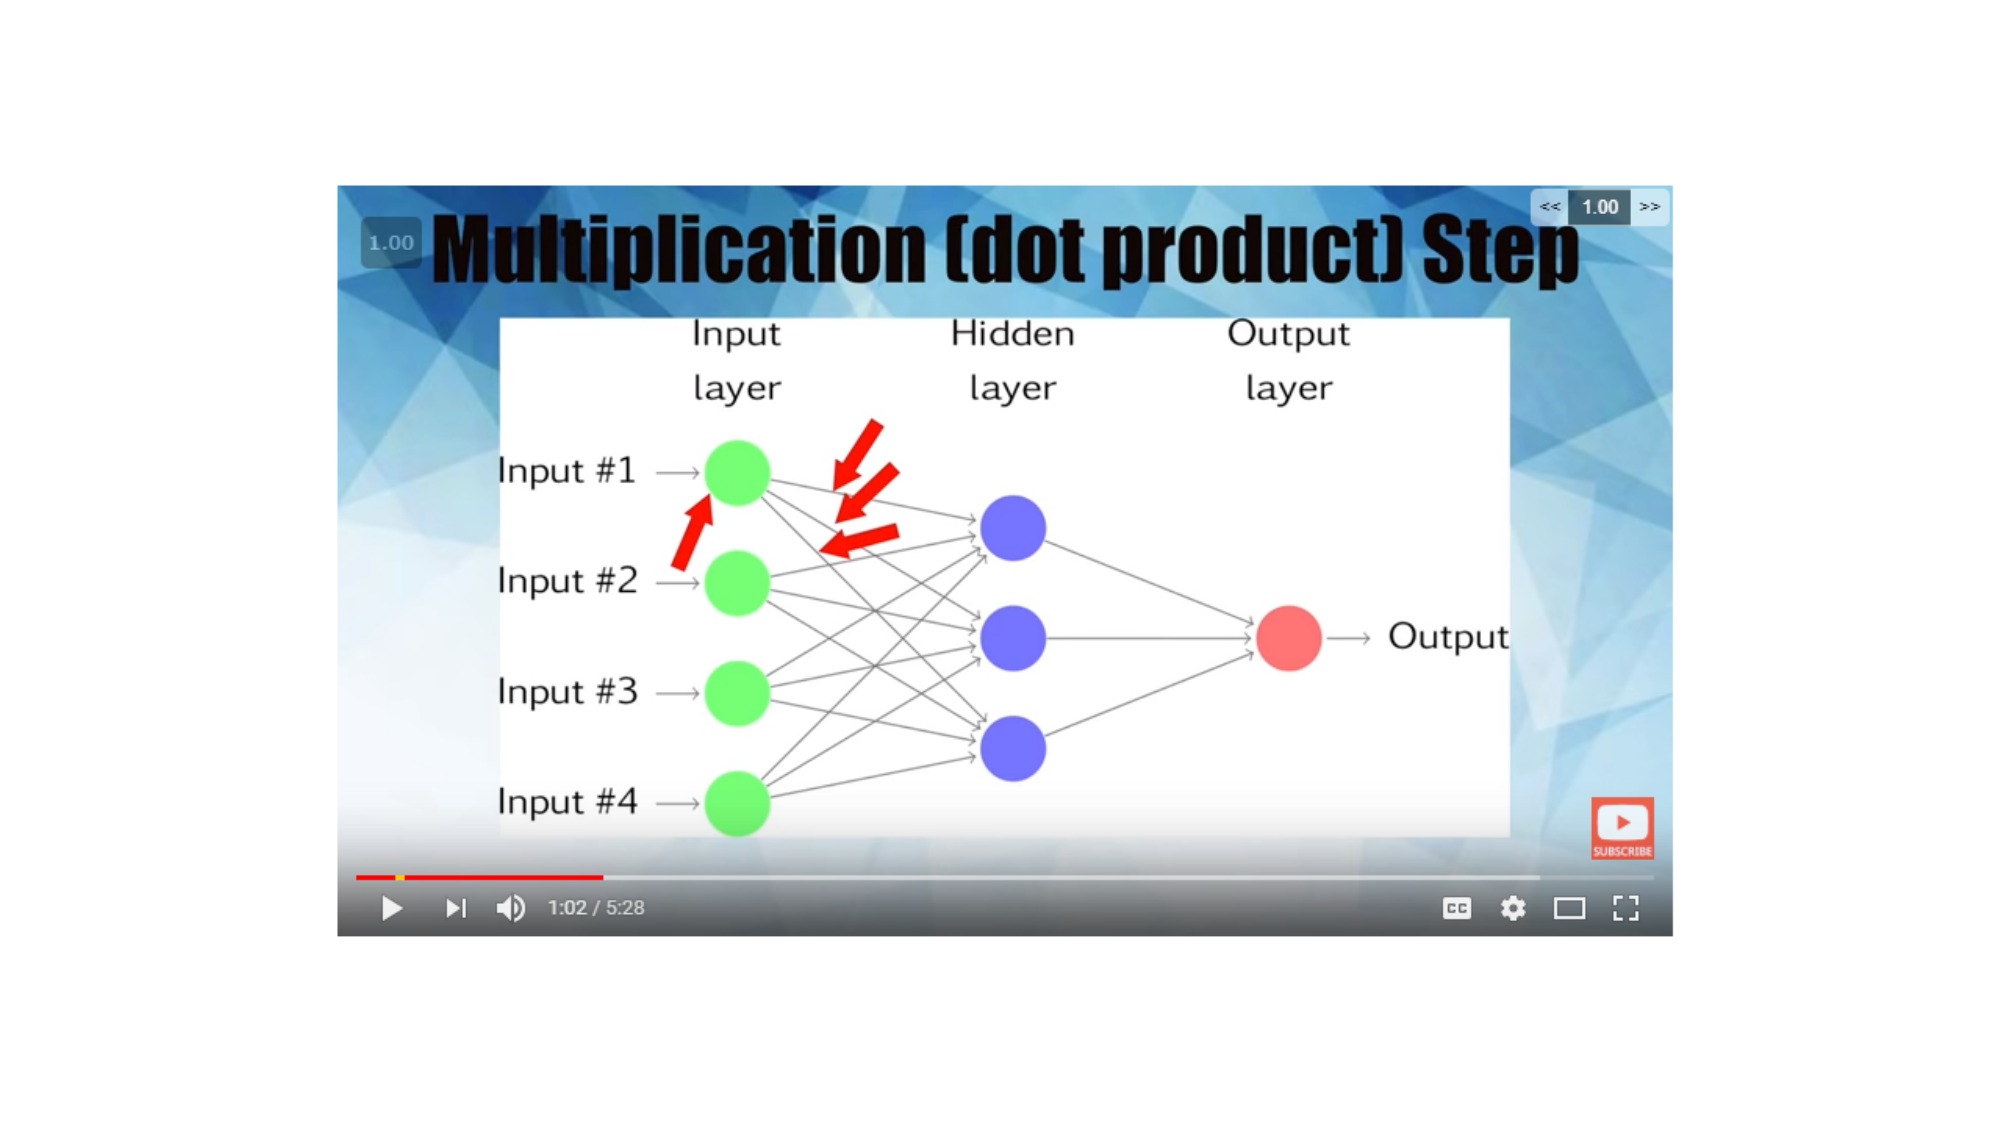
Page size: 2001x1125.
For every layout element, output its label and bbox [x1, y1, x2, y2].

picture [319, 178, 1681, 947]
